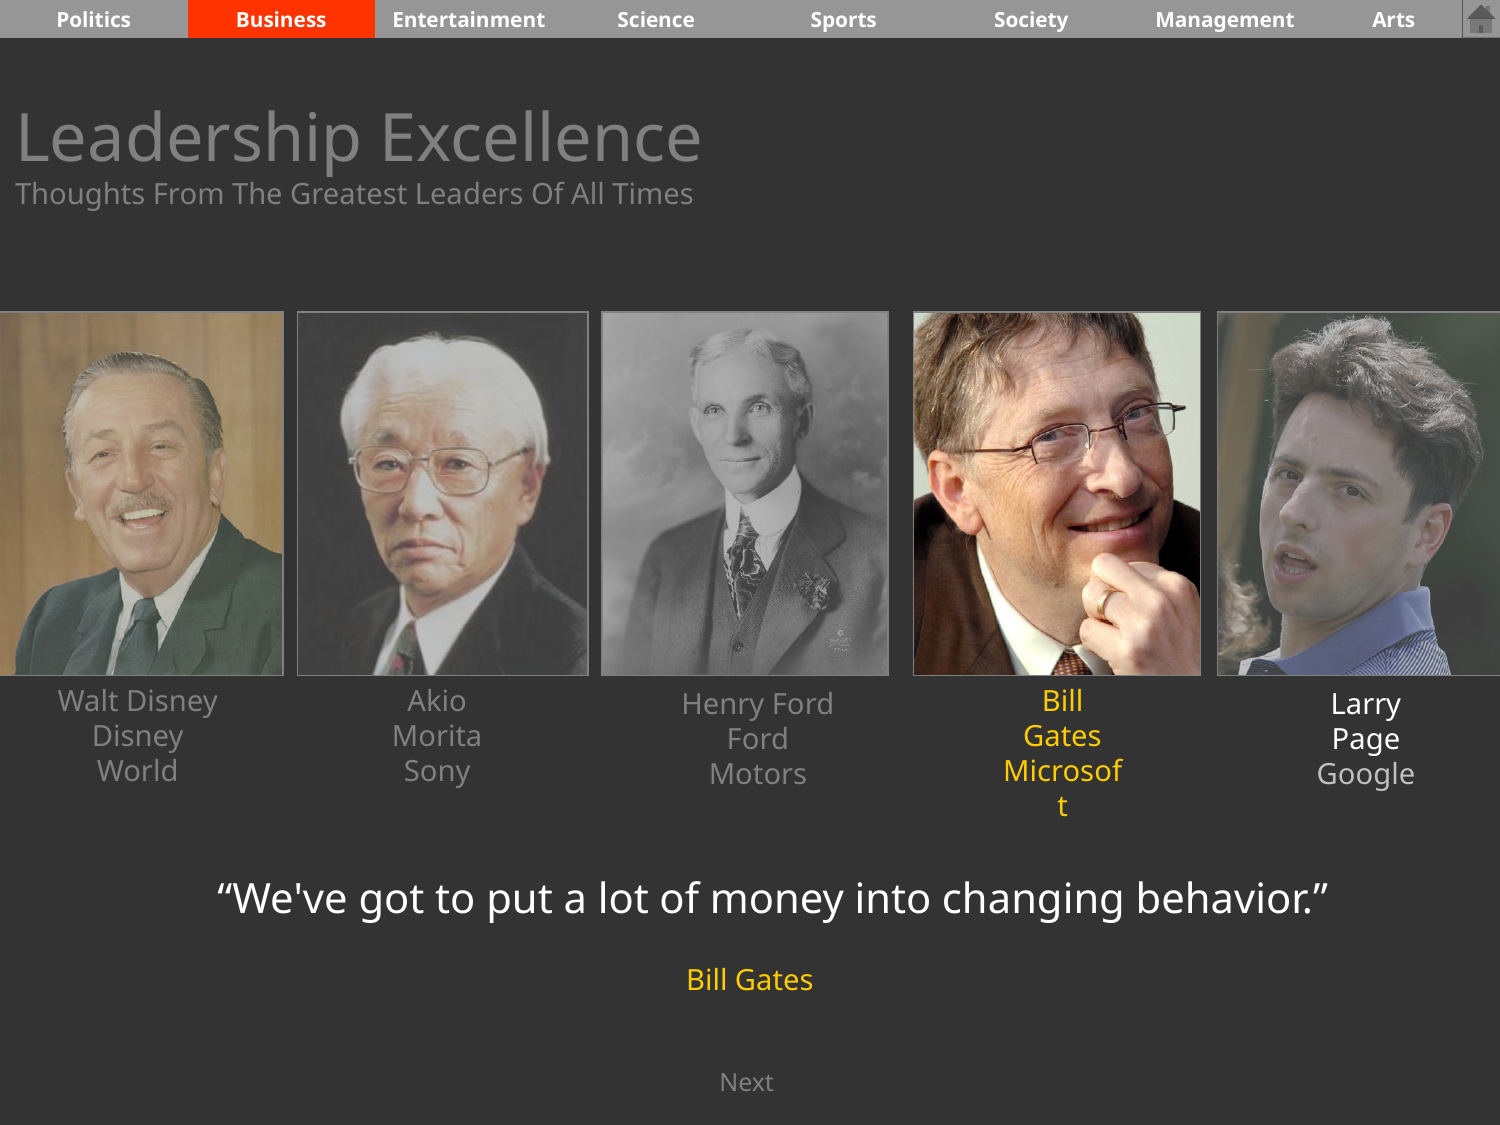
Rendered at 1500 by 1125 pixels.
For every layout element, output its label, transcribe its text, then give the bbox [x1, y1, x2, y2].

text_box Leadership Excellence Thoughts From The Greatest Leaders Of All Times [0, 87, 1025, 218]
text_box Entertainment [375, 0, 562, 38]
text_box Next [699, 1062, 800, 1101]
text_box Akio Morita Sony [350, 683, 525, 760]
picture [914, 312, 1201, 676]
text_box Bill Gates Microsoft [987, 683, 1138, 760]
text_box Business [187, 0, 375, 38]
picture [602, 312, 888, 676]
list “We've got to put a lot of money into changing behavior.” Bill Gates [112, 825, 1388, 988]
picture [1217, 312, 1500, 676]
text_box Larry Page Google [1282, 683, 1450, 763]
text_box Society [937, 0, 1125, 38]
text_box Sports [750, 0, 937, 38]
text_box Walt Disney Disney World [37, 683, 238, 760]
text_box Politics [0, 0, 187, 38]
text_box Management [1125, 0, 1324, 38]
picture [298, 312, 588, 676]
text_box [1462, 0, 1500, 38]
text_box Henry Ford Ford Motors [665, 683, 850, 763]
text_box Arts [1324, 0, 1462, 38]
text_box Science [562, 0, 750, 38]
picture [0, 312, 283, 676]
